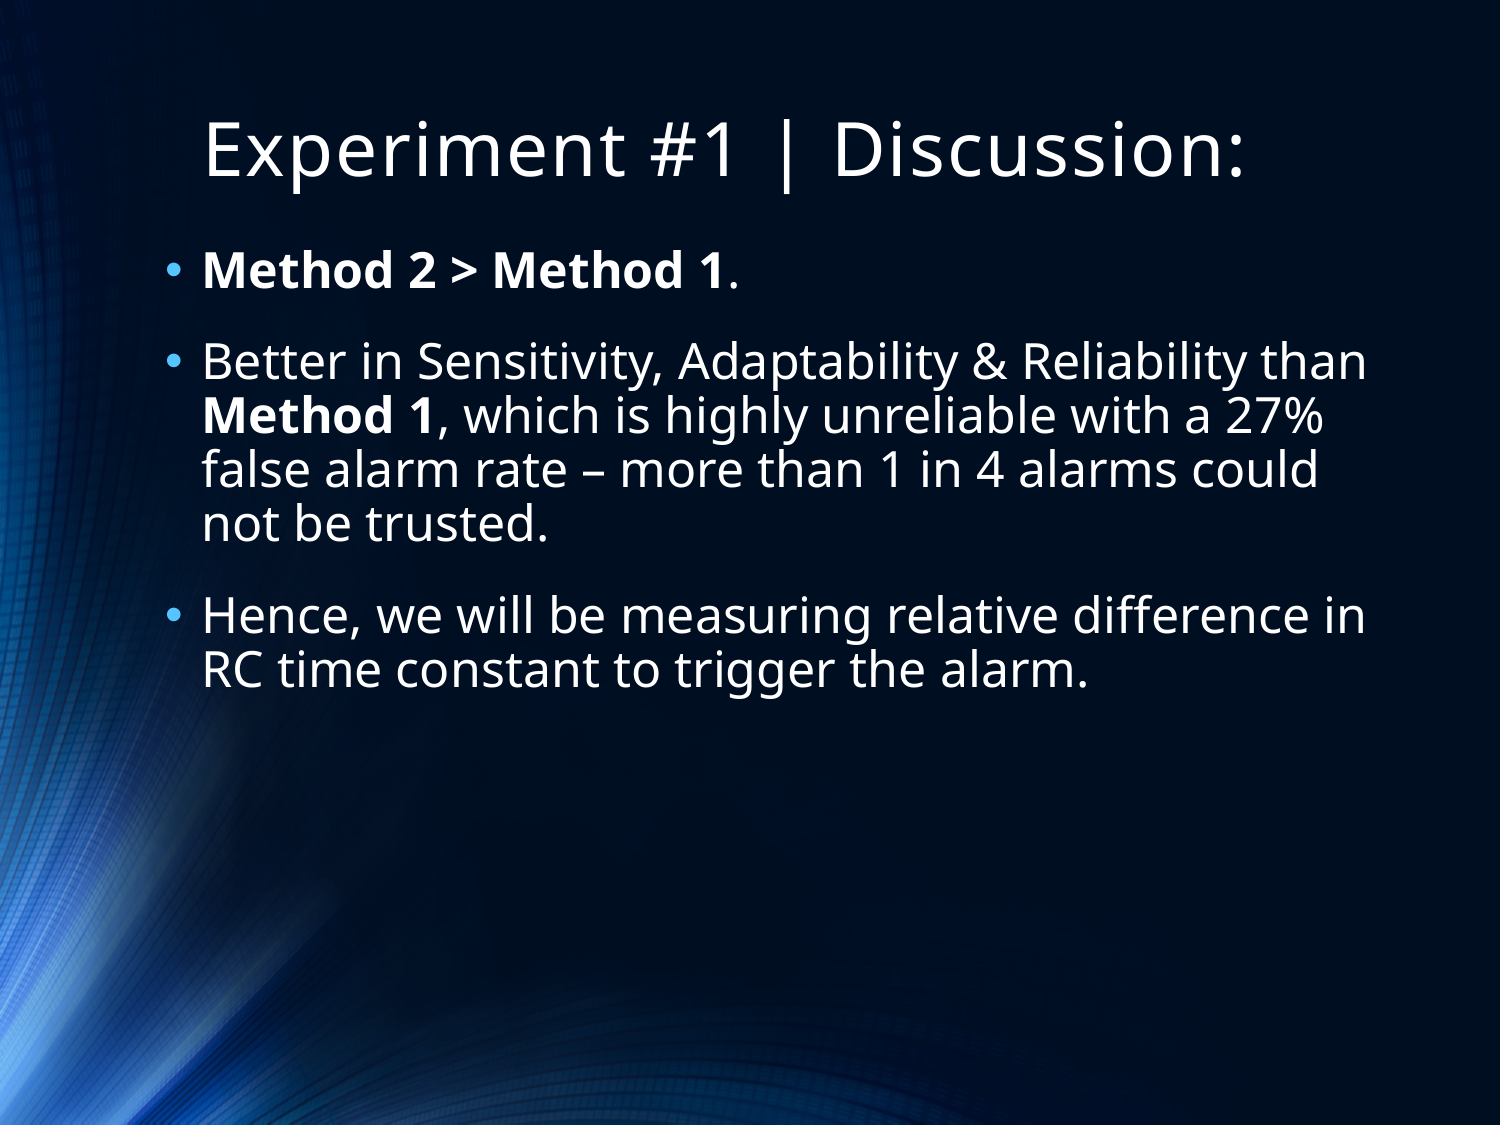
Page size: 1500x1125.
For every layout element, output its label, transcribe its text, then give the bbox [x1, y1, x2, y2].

list Method 2 > Method 1. Better in Sensitivity, Adaptability & Reliability than Method 1, which is highly unreliable with a 27% false alarm rate – more than 1 in 4 alarms could not be trusted. Hence, we will be measuring relative difference in RC time constant to trigger the alarm. [150, 237, 1425, 1088]
picture [0, 0, 1500, 1125]
title Experiment #1 | Discussion: [187, 50, 1500, 200]
